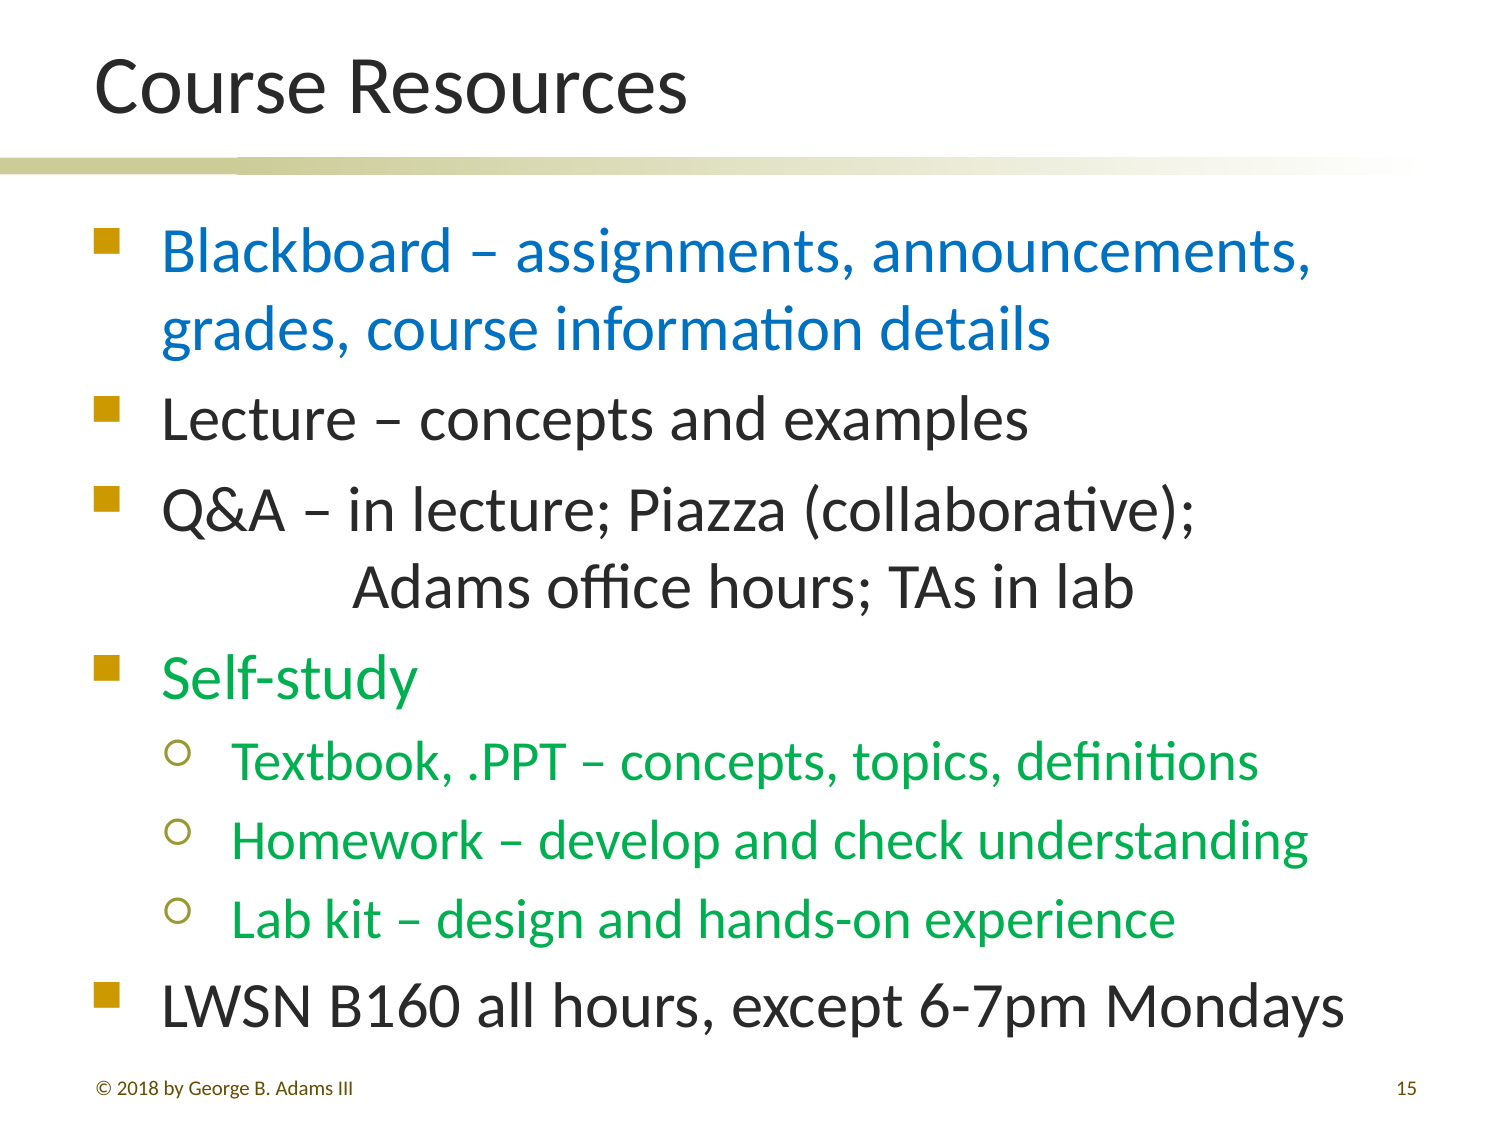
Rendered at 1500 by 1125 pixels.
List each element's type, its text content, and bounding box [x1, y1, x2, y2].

slide_number 15 [1119, 1067, 1433, 1099]
slide_number © 2018 by George B. Adams III [79, 1067, 406, 1099]
title Course Resources [79, 15, 1432, 139]
list Blackboard – assignments, announcements, grades, course information details Lecture – concepts and examples Q&A – in lecture; Piazza (collaborative); Adams office hours; TAs in lab Self-study Textbook, .PPT – concepts, topics, definitions Homework – develop and check understanding Lab kit – design and hands-on experience LWSN B160 all hours, except 6-7pm Mondays [75, 200, 1488, 1052]
